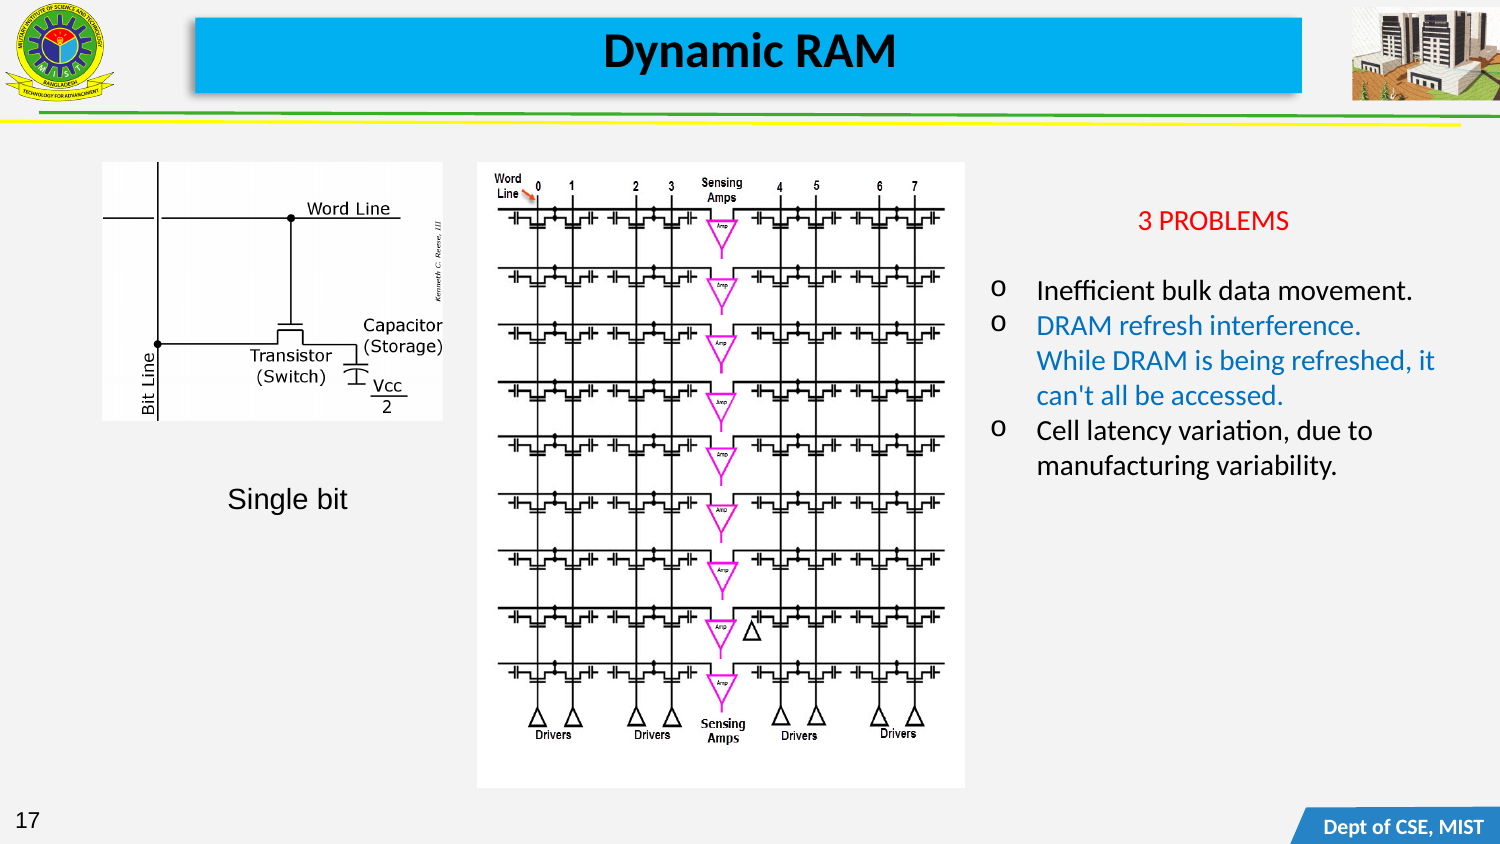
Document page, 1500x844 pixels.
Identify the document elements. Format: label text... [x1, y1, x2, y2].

text_box 3 PROBLEMS Inefficient bulk data movement. DRAM refresh interference. While DRAM is being refreshed, it can't all be accessed. Cell latency variation, due to manufacturing variability. [975, 193, 1452, 489]
title Dynamic RAM [210, 25, 1292, 84]
picture [1352, 7, 1500, 101]
text_box Single bit [212, 472, 363, 523]
picture [101, 162, 444, 421]
picture [477, 162, 966, 789]
picture [3, 2, 115, 103]
